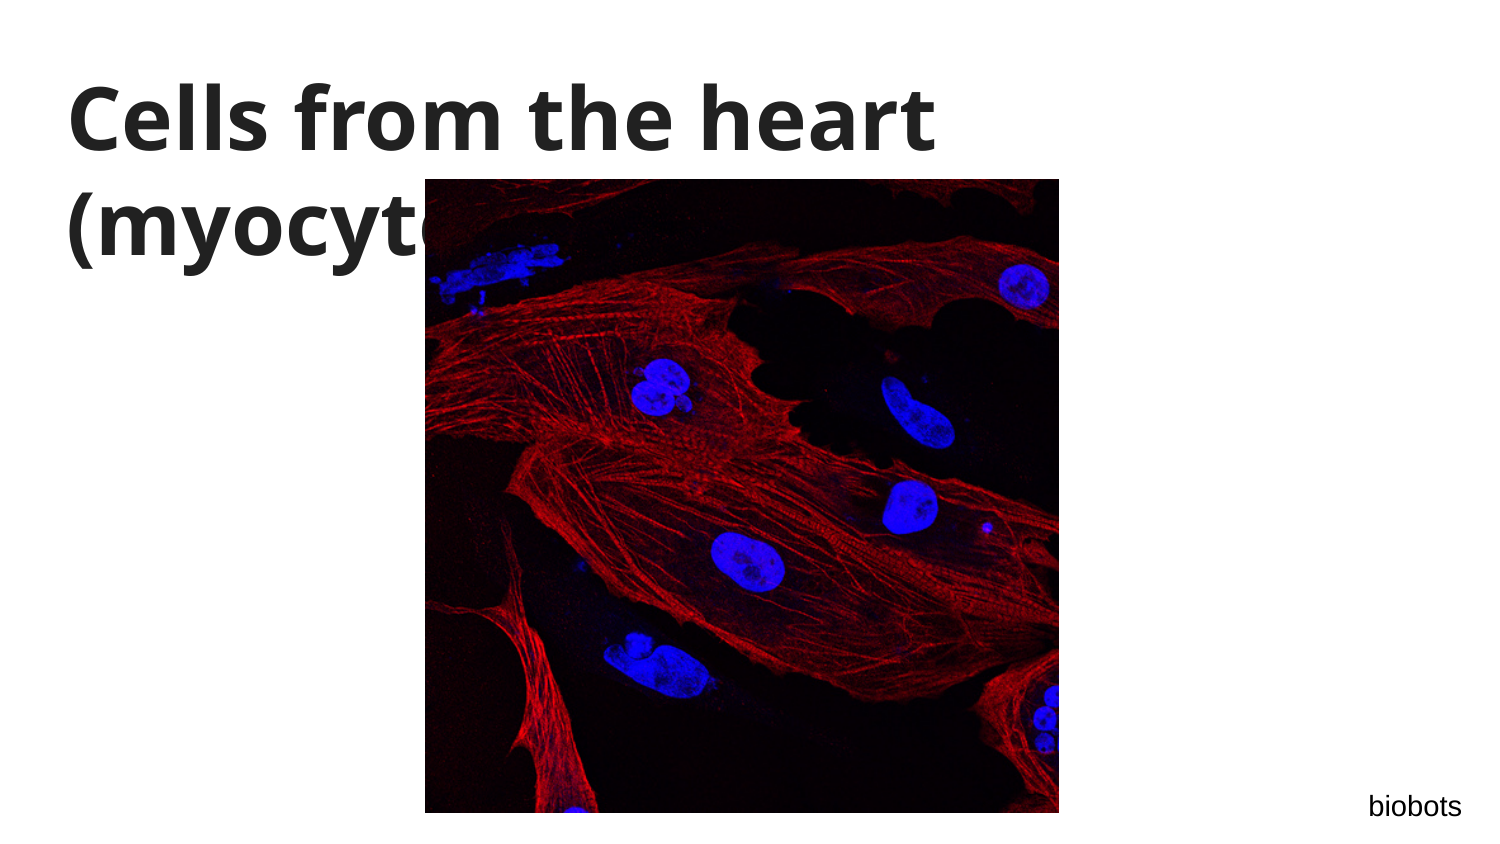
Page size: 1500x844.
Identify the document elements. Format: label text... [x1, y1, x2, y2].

text_box biobots [1353, 772, 1500, 844]
title Cells from the heart (myocytes) [51, 48, 1449, 180]
picture [424, 179, 1059, 813]
